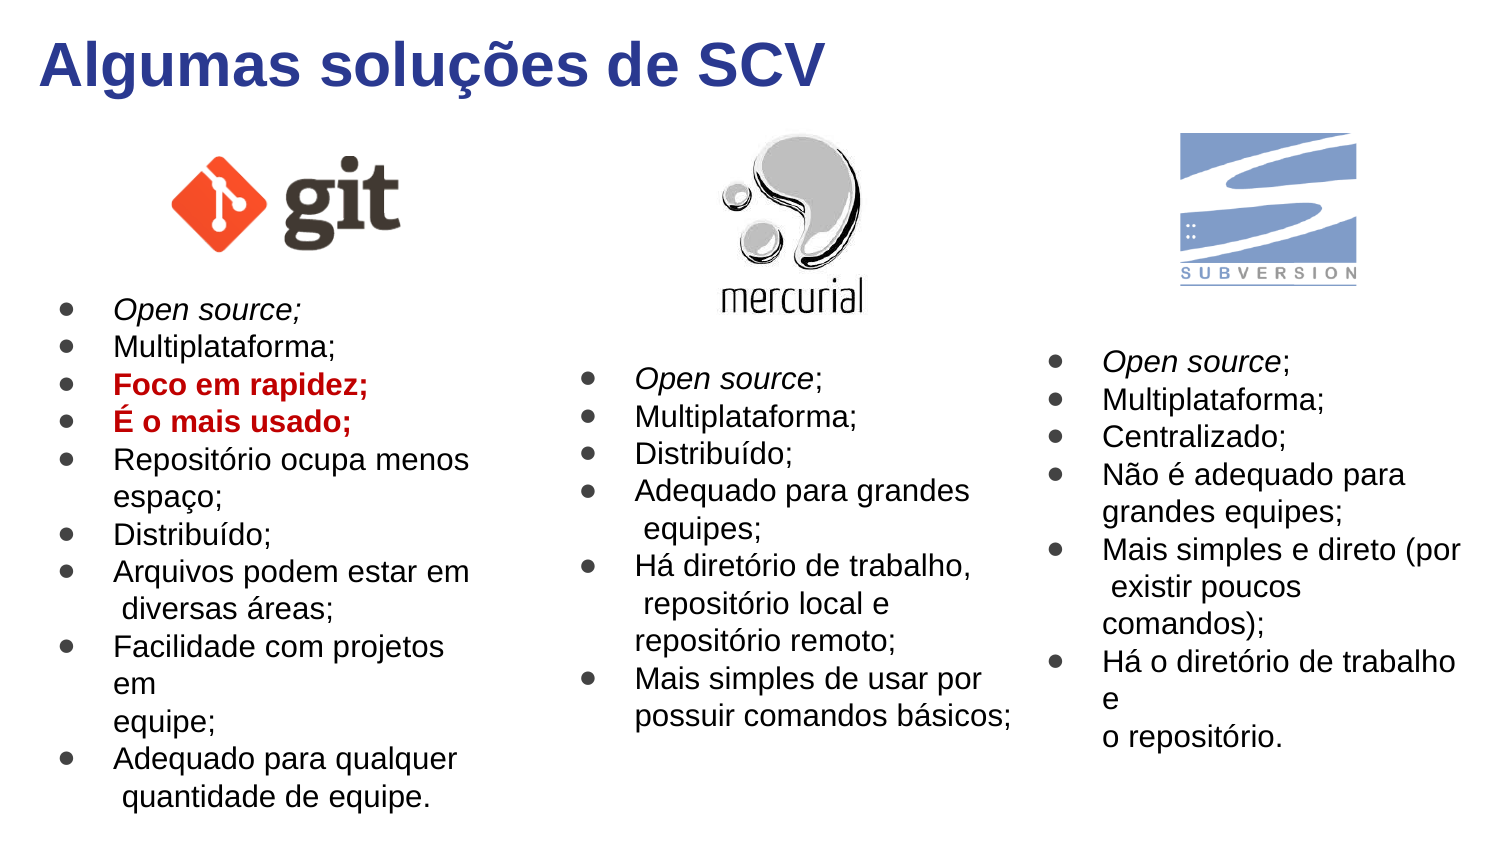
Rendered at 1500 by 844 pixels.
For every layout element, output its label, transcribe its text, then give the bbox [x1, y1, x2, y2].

text_box Open source; Multiplataforma; Centralizado; Não é adequado para grandes equipes; Mais simples e direto (por existir poucos comandos); Há o diretório de trabalho e o repositório. [1044, 339, 1484, 754]
text_box [171, 156, 401, 253]
text_box [716, 128, 868, 315]
text_box Open source; Multiplataforma; Foco em rapidez; É o mais usado; Repositório ocupa menos espaço; Distribuído; Arquivos podem estar em diversas áreas; Facilidade com projetos em equipe; Adequado para qualquer quantidade de equipe. [55, 287, 498, 814]
text_box Open source; Multiplataforma; Distribuído; Adequado para grandes equipes; Há diretório de trabalho, repositório local e repositório remoto; Mais simples de usar por possuir comandos básicos; [576, 356, 1015, 733]
text_box [1180, 133, 1357, 286]
title Algumas soluções de SCV [36, 21, 829, 165]
